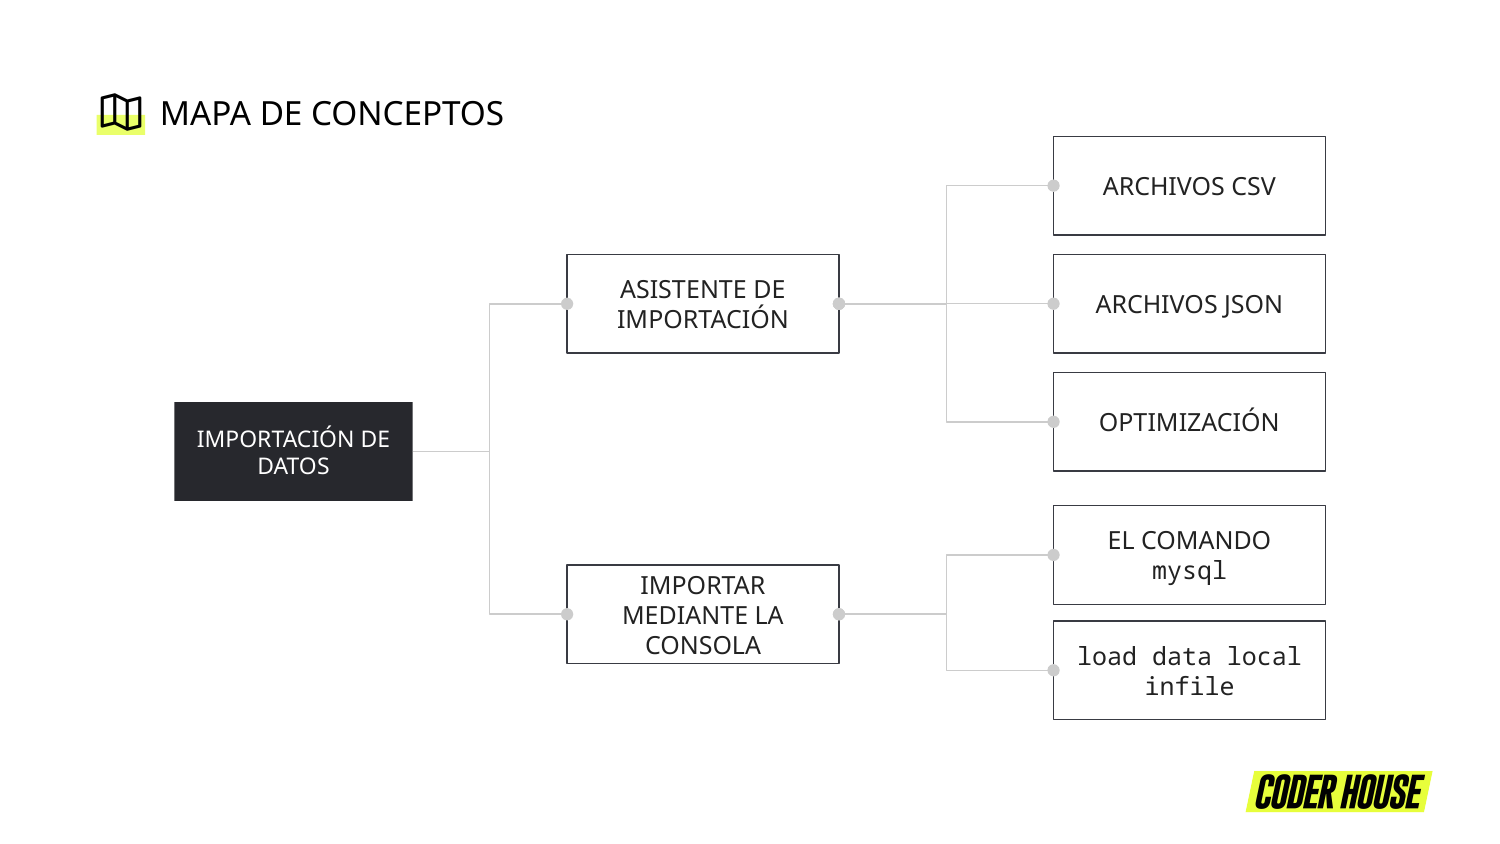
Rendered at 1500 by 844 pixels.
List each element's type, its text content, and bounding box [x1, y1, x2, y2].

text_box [838, 303, 1054, 423]
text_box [838, 185, 1054, 303]
text_box ASISTENTE DE IMPORTACIÓN [567, 254, 833, 354]
picture [95, 87, 146, 138]
picture [1241, 764, 1437, 819]
text_box MAPA DE CONCEPTOS [145, 76, 549, 147]
text_box ARCHIVOS JSON [1058, 254, 1326, 354]
text_box ARCHIVOS CSV [1053, 136, 1326, 236]
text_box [412, 303, 568, 450]
text_box load data local infile [1053, 620, 1326, 720]
text_box OPTIMIZACIÓN [1053, 372, 1326, 472]
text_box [412, 451, 568, 615]
text_box IMPORTAR MEDIANTE LA CONSOLA [567, 564, 833, 664]
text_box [838, 622, 1054, 671]
text_box EL COMANDO mysql [1053, 505, 1326, 605]
text_box IMPORTACIÓN DE DATOS [174, 402, 407, 501]
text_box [838, 554, 1054, 615]
